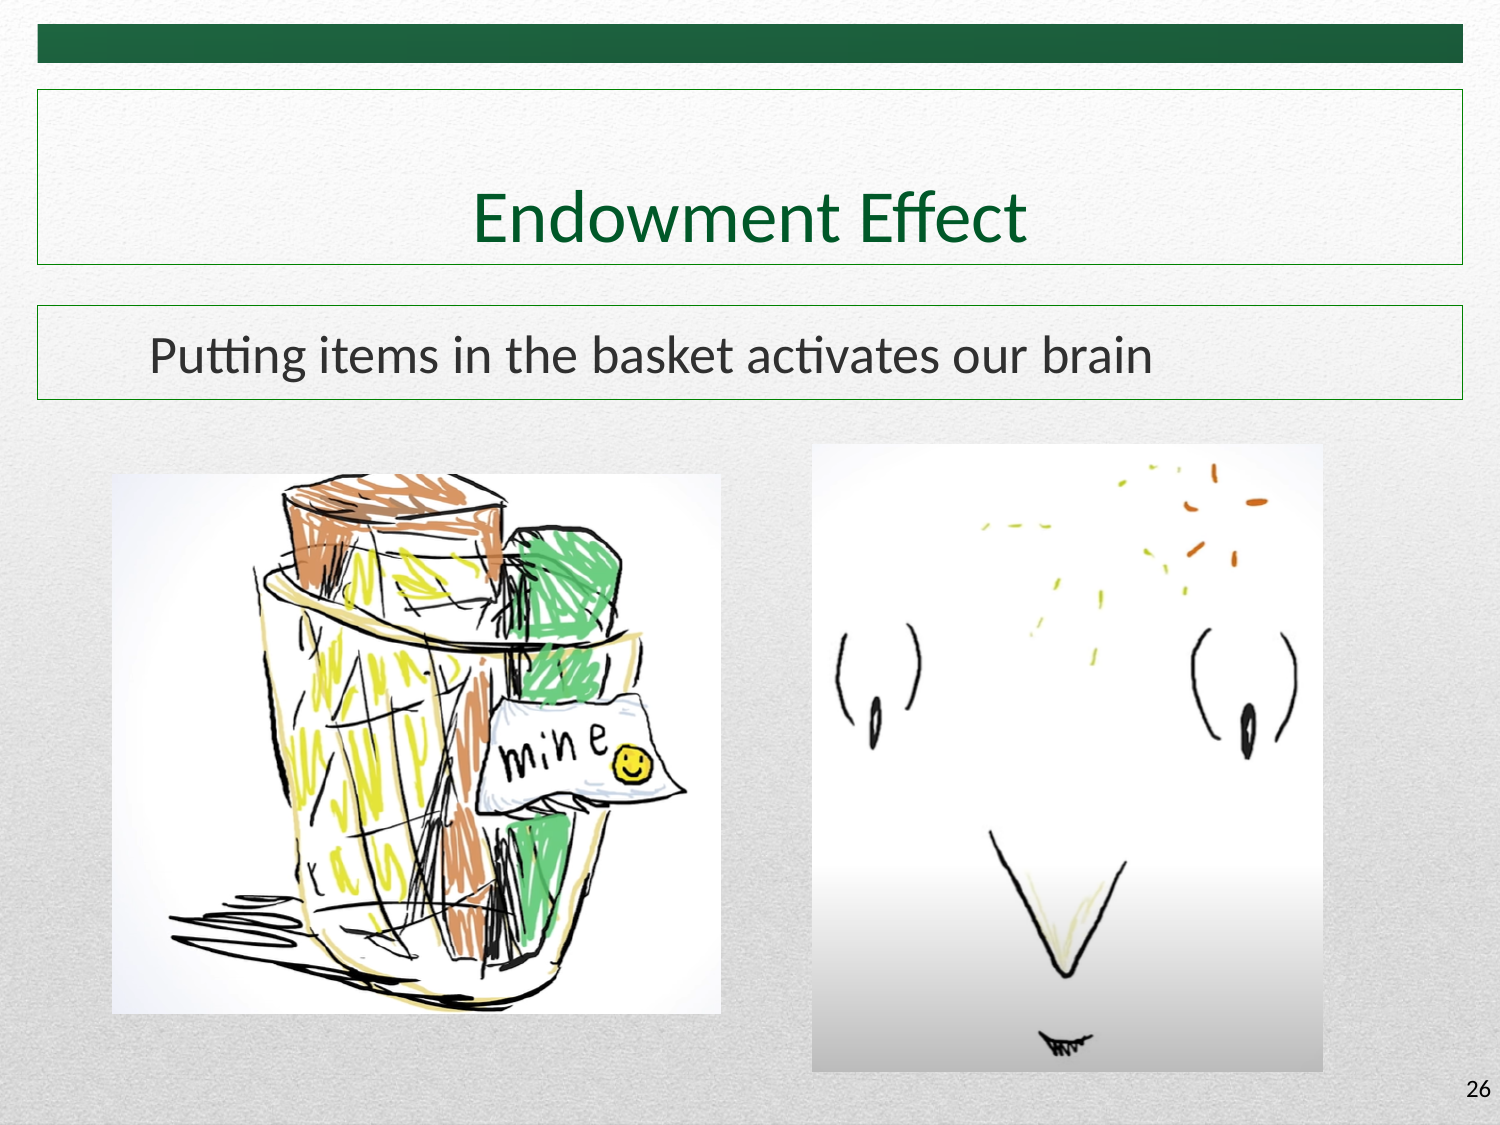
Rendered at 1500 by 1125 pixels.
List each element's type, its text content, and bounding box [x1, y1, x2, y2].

list Putting items in the basket activates our brain [37, 305, 1463, 400]
slide_number 26 [1381, 1065, 1500, 1125]
picture [37, 24, 1463, 63]
picture [111, 474, 722, 1015]
picture [811, 443, 1324, 1073]
title Endowment Effect [37, 89, 1463, 265]
